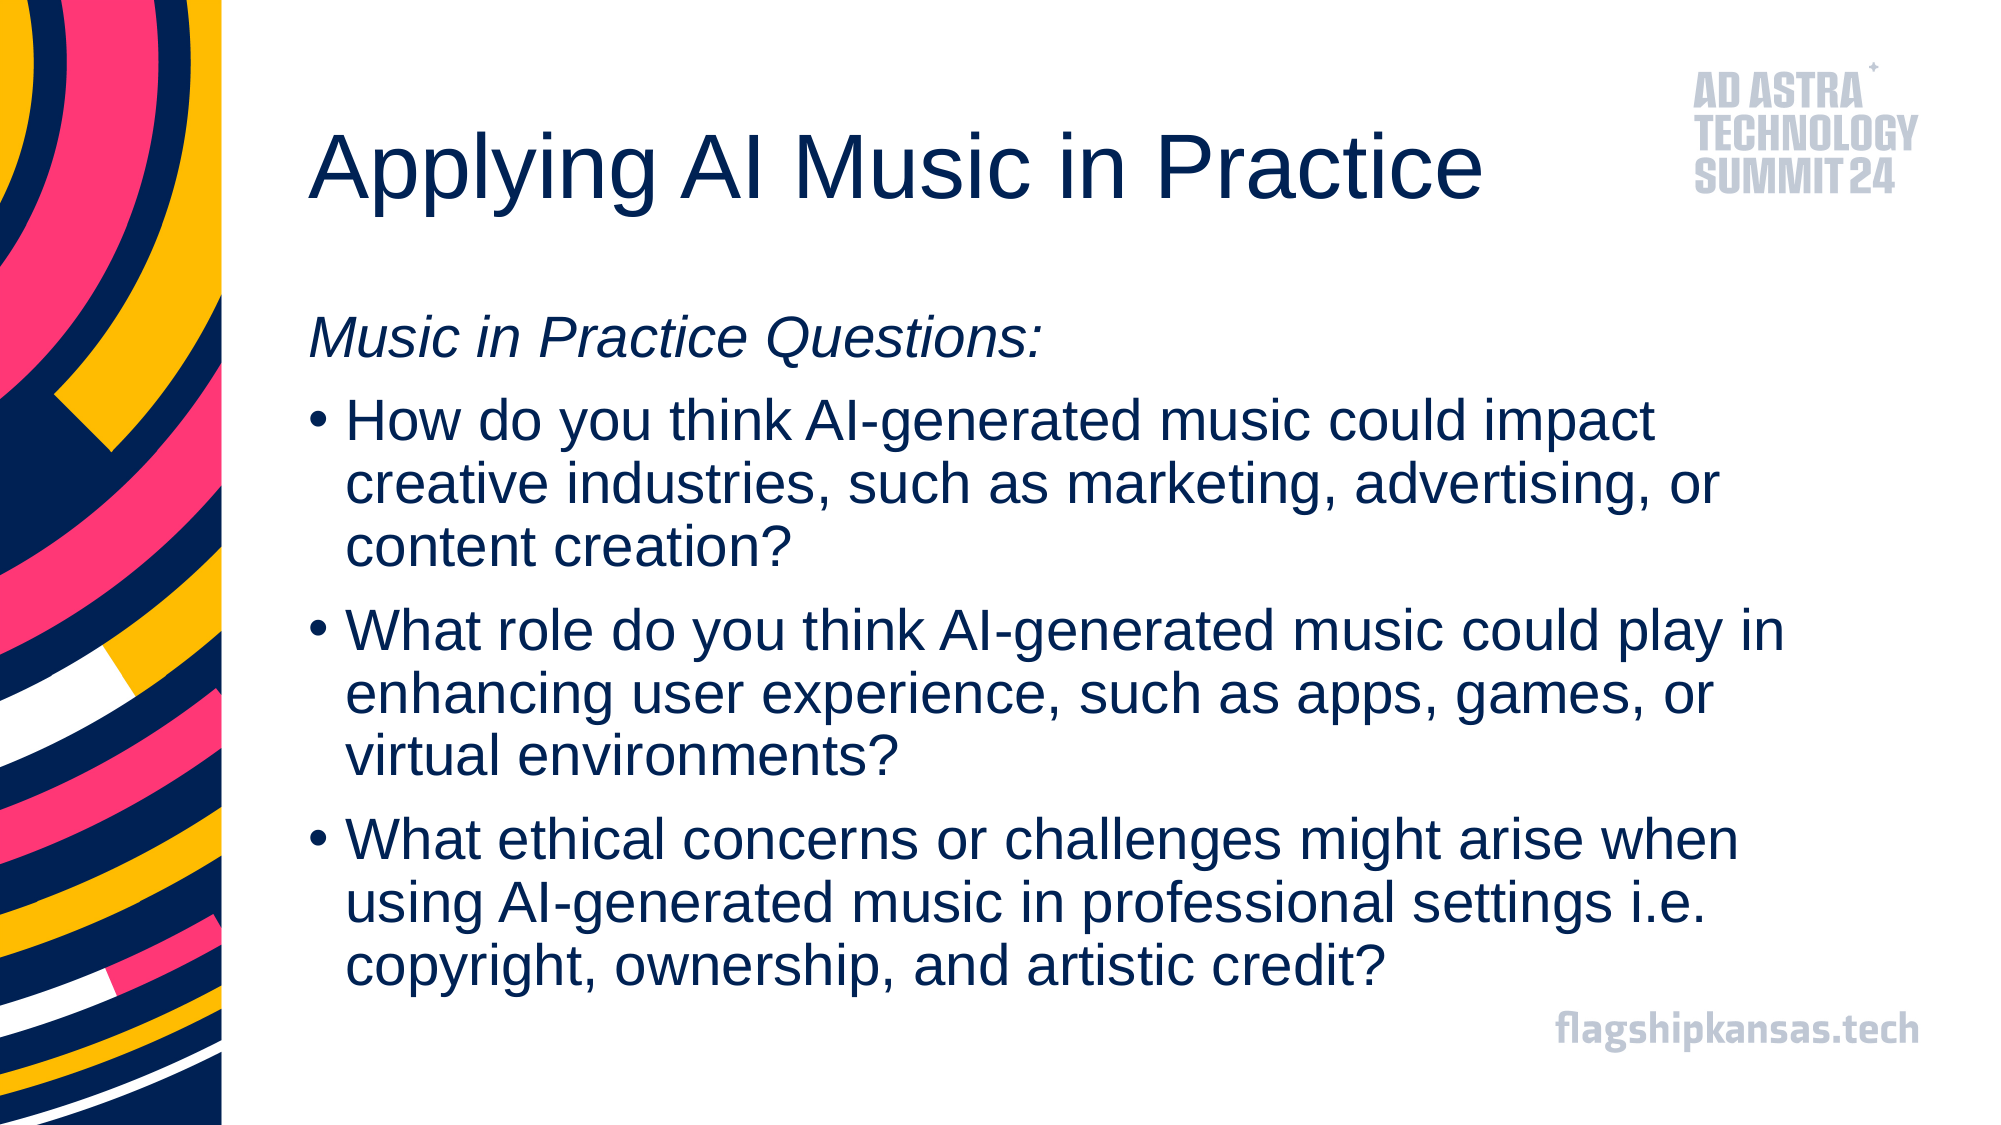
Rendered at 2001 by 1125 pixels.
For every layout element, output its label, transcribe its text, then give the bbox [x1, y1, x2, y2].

picture [0, 0, 1996, 1125]
list Music in Practice Questions: How do you think AI-generated music could impact creative industries, such as marketing, advertising, or content creation? What role do you think AI-generated music could play in enhancing user experience, such as apps, games, or virtual environments? What ethical concerns or challenges might arise when using AI-generated music in professional settings i.e. copyright, ownership, and artistic credit? [293, 299, 1826, 1014]
title Applying AI Music in Practice [293, 59, 1863, 278]
